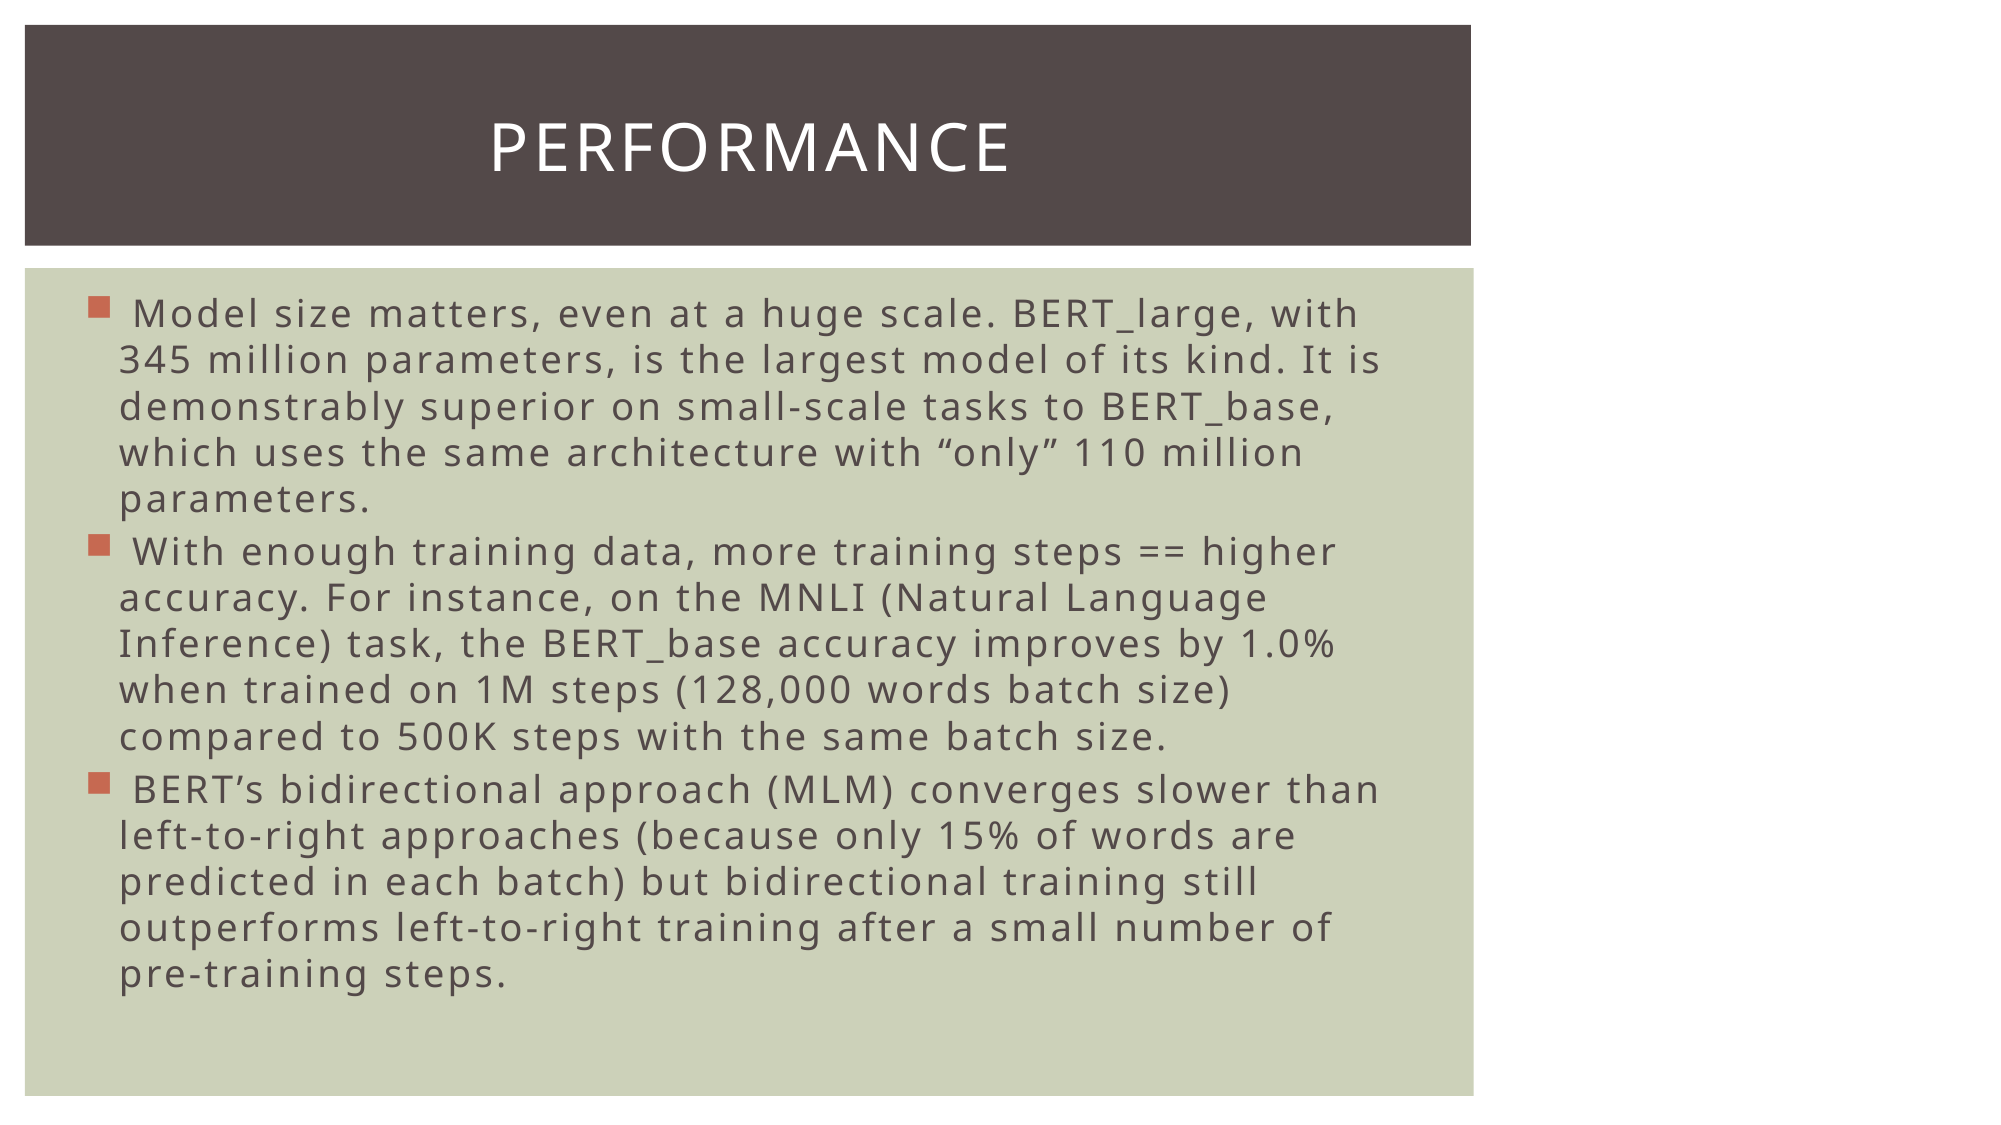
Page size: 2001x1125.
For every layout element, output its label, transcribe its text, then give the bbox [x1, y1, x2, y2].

list Model size matters, even at a huge scale. BERT_large, with 345 million parameters, is the largest model of its kind. It is demonstrably superior on small-scale tasks to BERT_base, which uses the same architecture with “only” 110 million parameters. With enough training data, more training steps == higher accuracy. For instance, on the MNLI (Natural Language Inference) task, the BERT_base accuracy improves by 1.0% when trained on 1M steps (128,000 words batch size) compared to 500K steps with the same batch size. BERT’s bidirectional approach (MLM) converges slower than left-to-right approaches (because only 15% of words are predicted in each batch) but bidirectional training still outperforms left-to-right training after a small number of pre-training steps. [62, 281, 1442, 1005]
title Performance [62, 58, 1438, 232]
